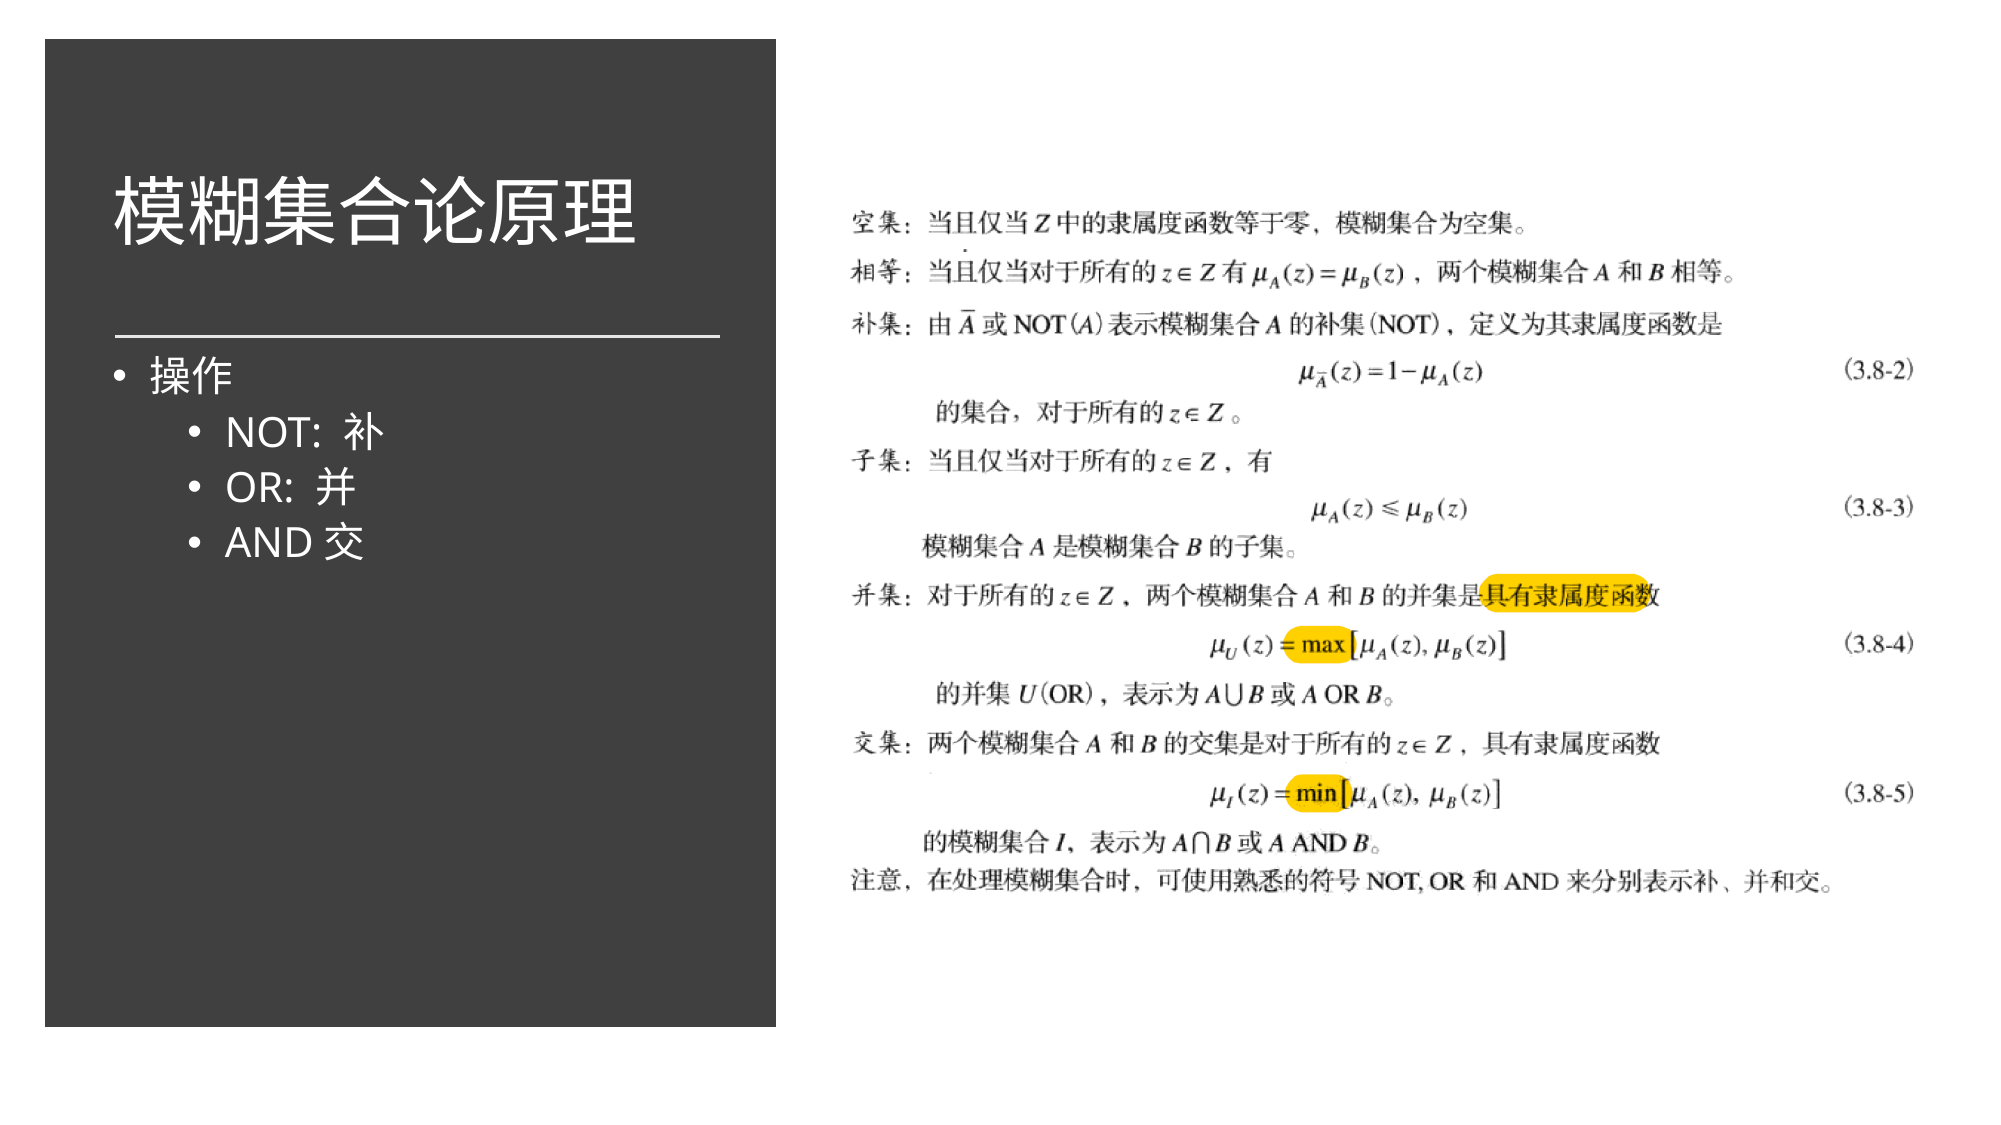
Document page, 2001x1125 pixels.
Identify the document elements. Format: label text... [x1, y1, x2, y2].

picture [838, 200, 1921, 899]
title 模糊集合论原理 [97, 105, 725, 326]
list 操作 NOT: 补 OR: 并 AND交 [97, 348, 725, 967]
text_box [54, 49, 767, 1018]
